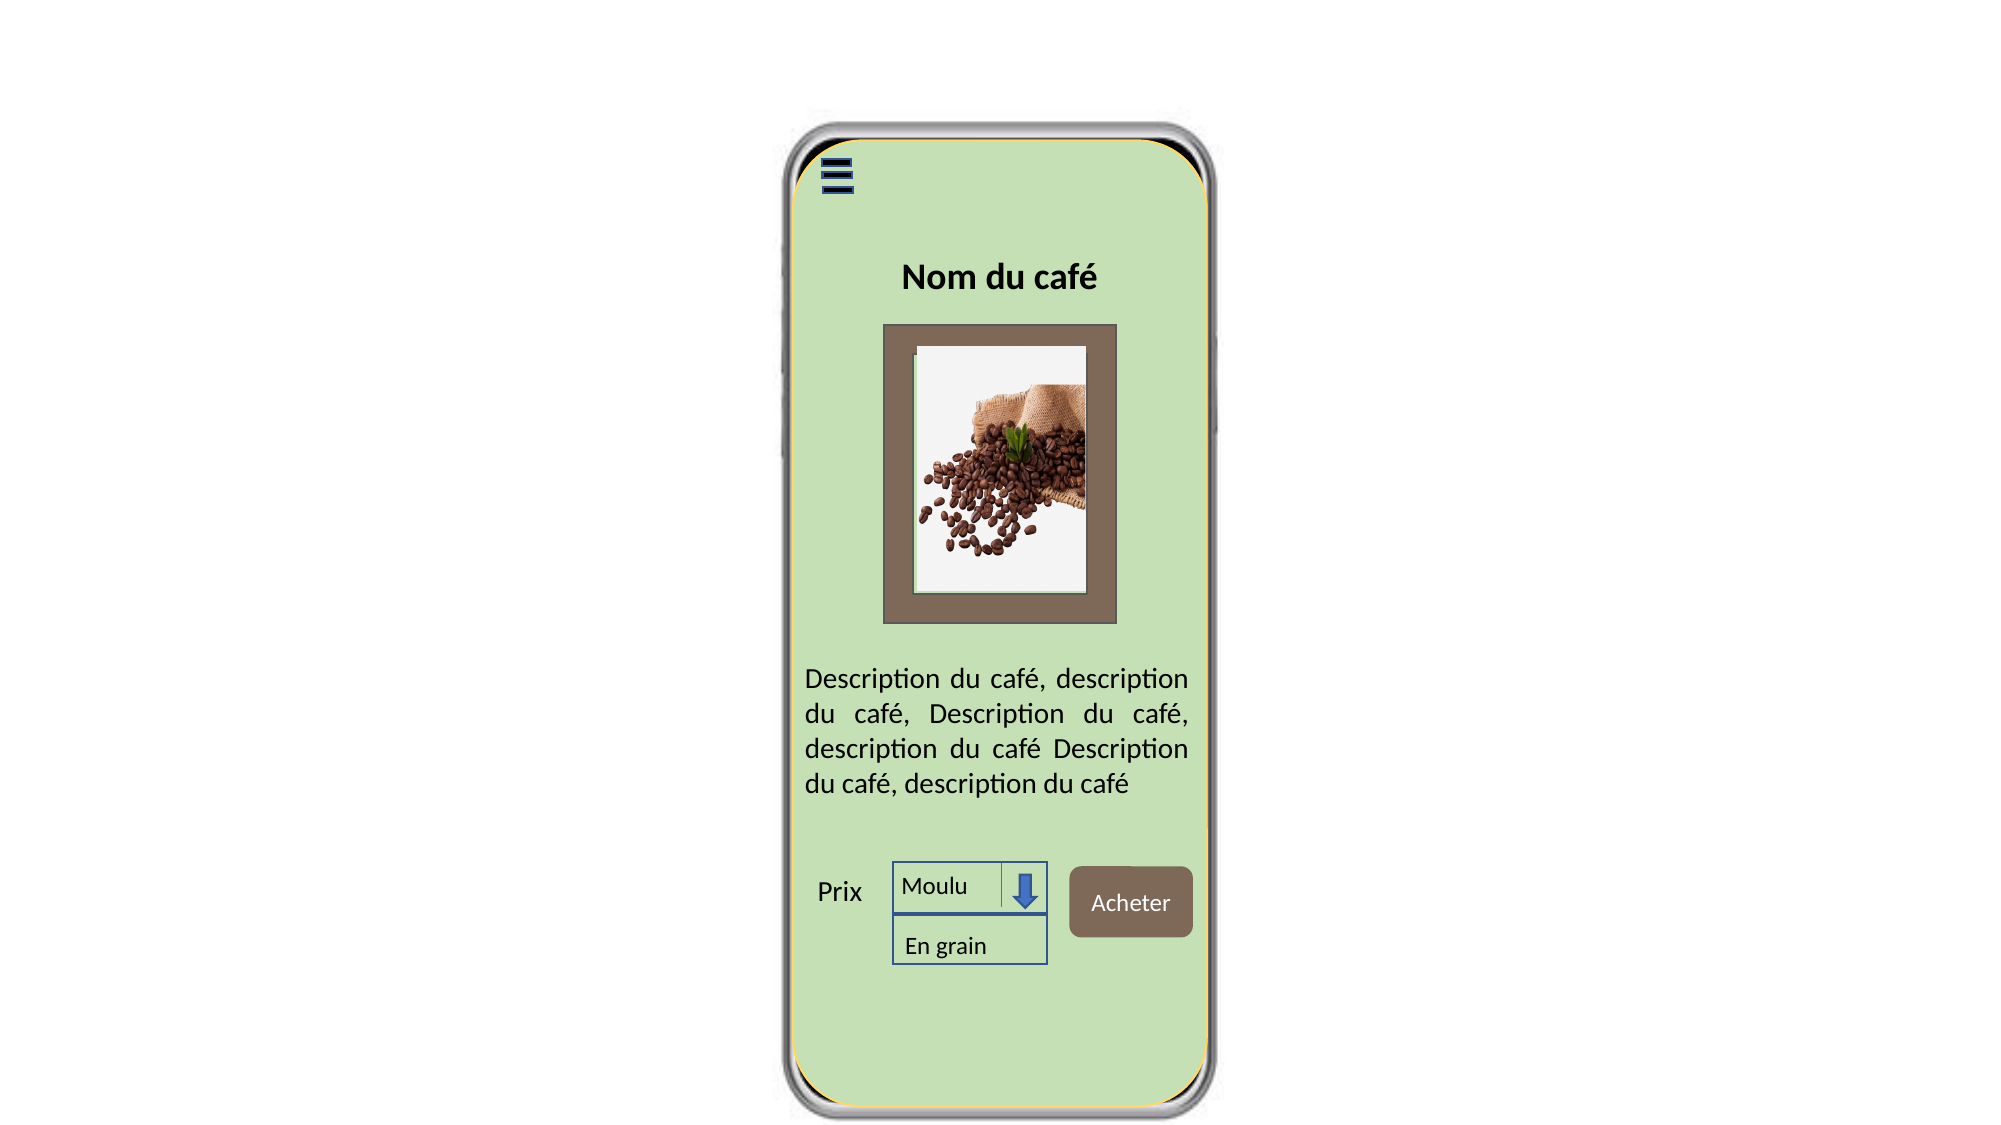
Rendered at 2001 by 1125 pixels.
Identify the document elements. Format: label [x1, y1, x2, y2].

picture [640, 51, 1362, 1125]
